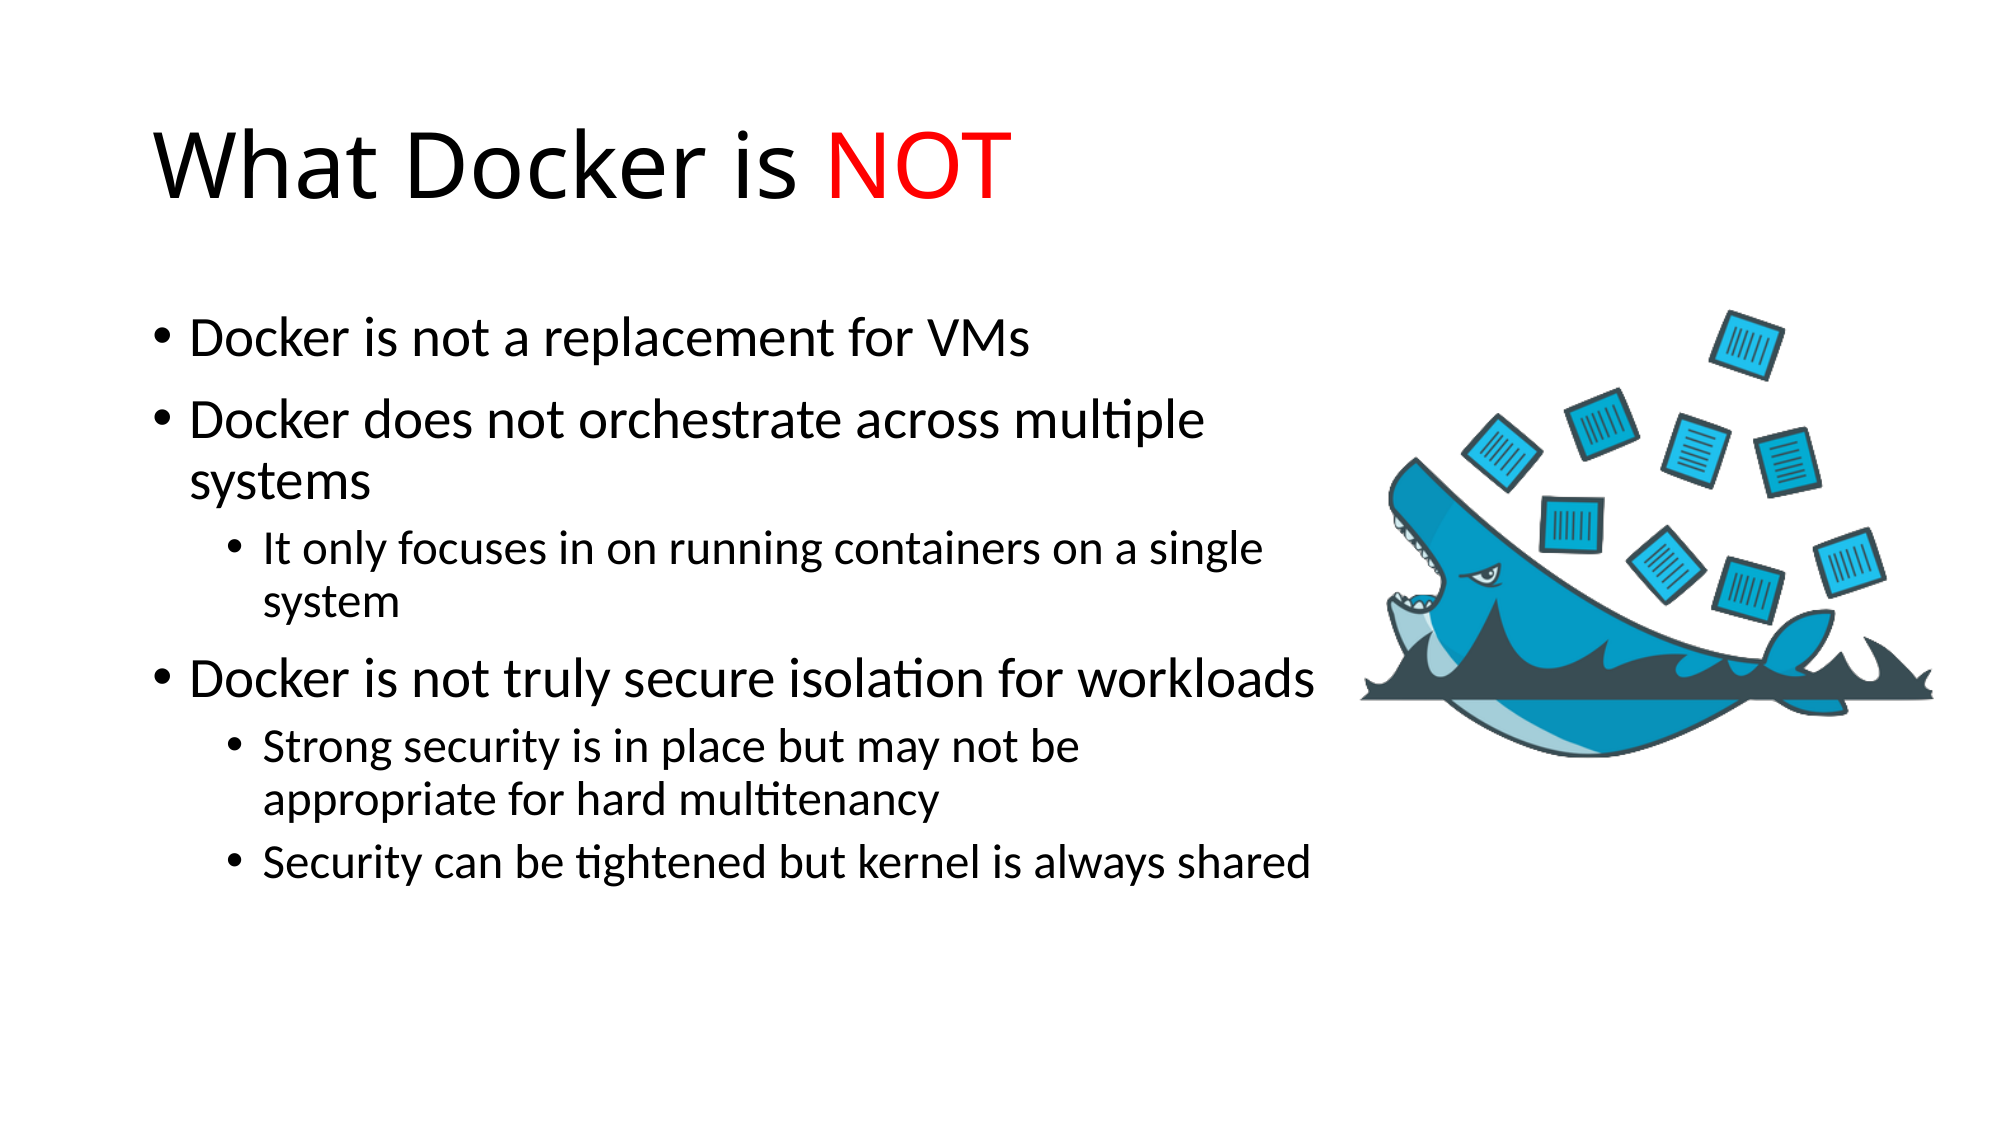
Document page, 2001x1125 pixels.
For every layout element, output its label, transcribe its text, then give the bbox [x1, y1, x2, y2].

title What Docker is NOT [137, 59, 1863, 278]
picture [1338, 299, 1954, 769]
list Docker is not a replacement for VMs Docker does not orchestrate across multiple systems It only focuses in on running containers on a single system Docker is not truly secure isolation for workloads Strong security is in place but may not be appropriate for hard multitenancy Security can be tightened but kernel is always shared [137, 299, 1339, 1014]
